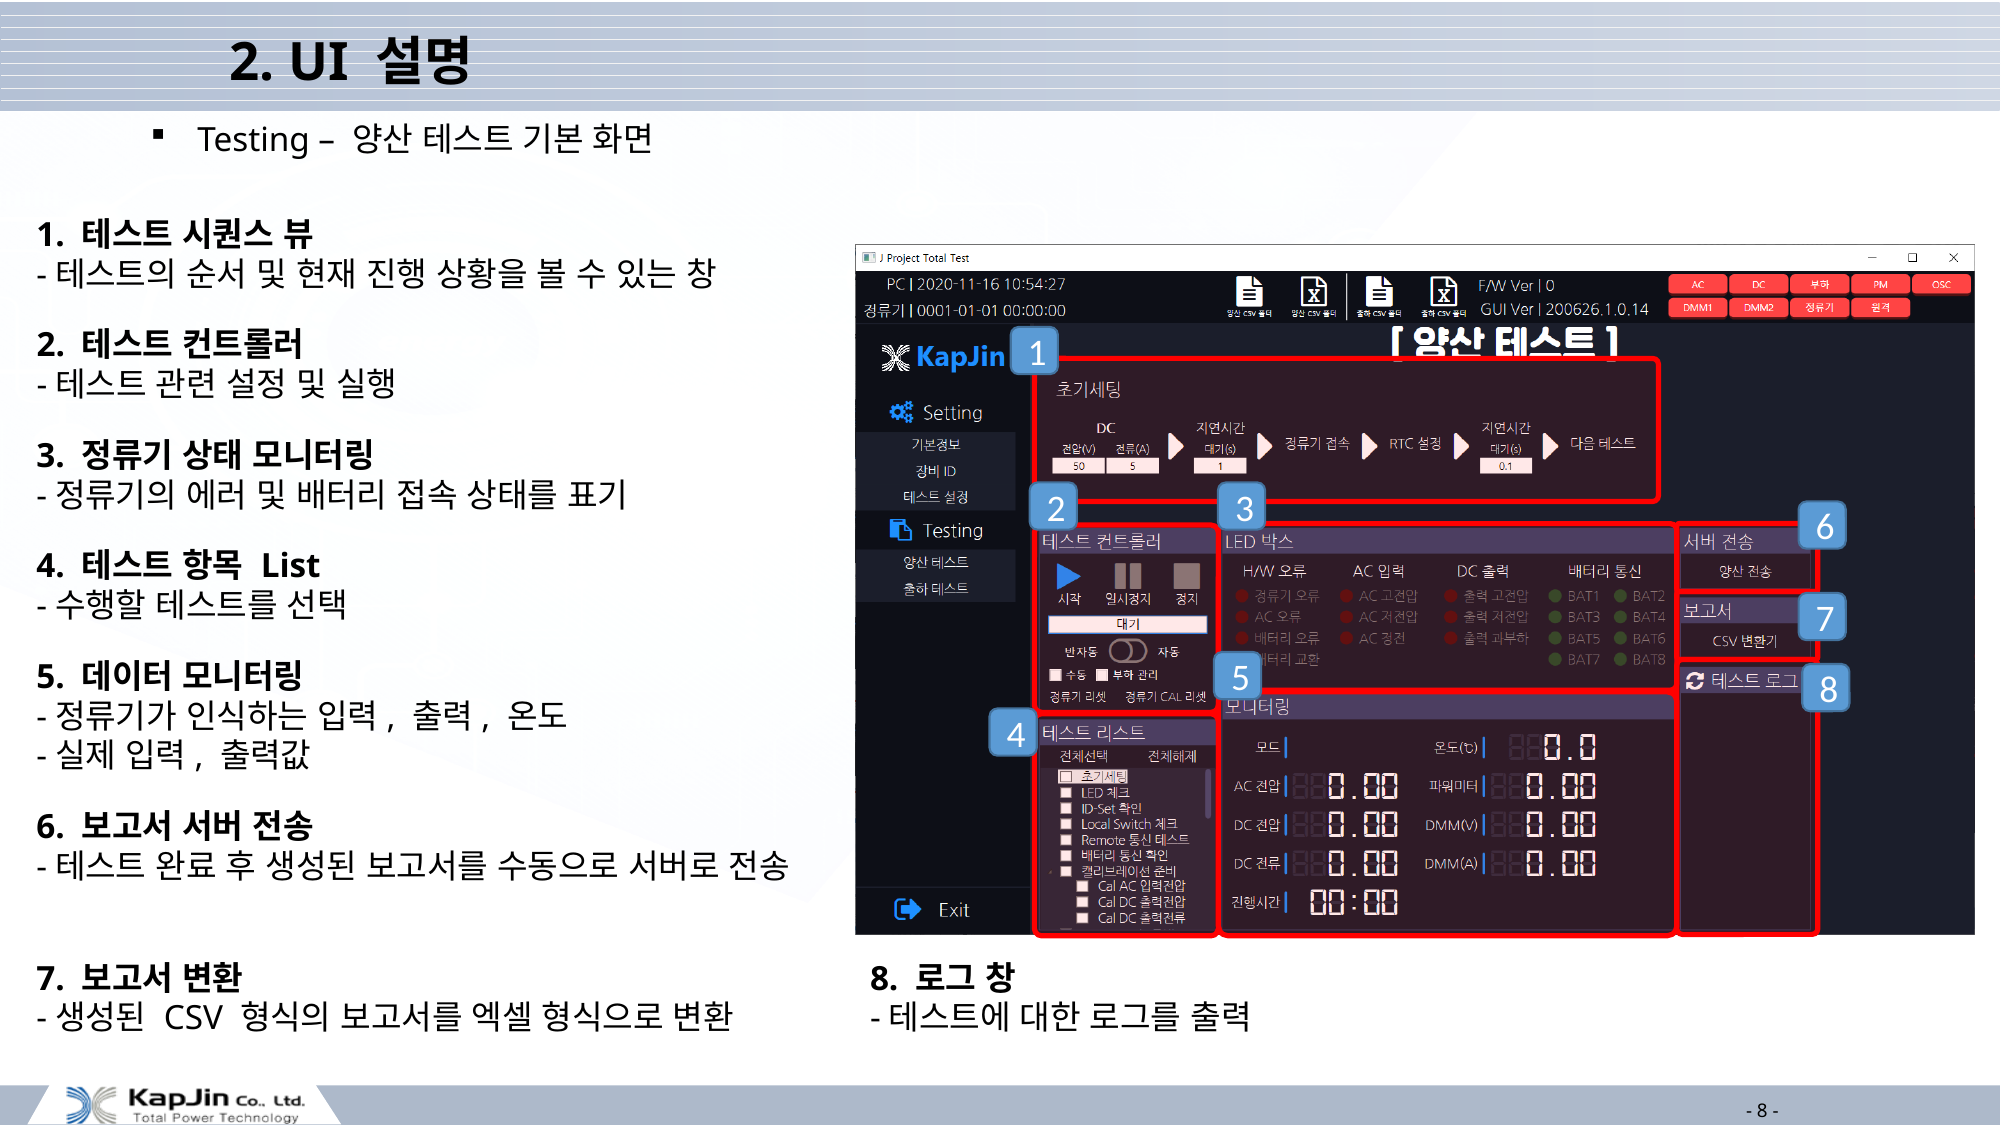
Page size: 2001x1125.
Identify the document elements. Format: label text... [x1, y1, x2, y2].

text_box 5. 데이터 모니터링 -정류기가 인식하는 입력, 출력, 온도 -실제 입력, 출력값 [21, 647, 829, 782]
text_box Testing – 양산 테스트 기본 화면 [135, 111, 753, 166]
text_box 3. 정류기 상태 모니터링 -정류기의 에러 및 배터리 접속 상태를 표기 [21, 426, 829, 521]
text_box 8. 로그 창 -테스트에 대한 로그를 출력 [855, 949, 1663, 1044]
text_box - 8 - [1621, 1085, 1794, 1125]
picture [855, 244, 1975, 935]
text_box 6. 보고서 서버 전송 -테스트 완료 후 생성된 보고서를 수동으로 서버로 전송 [21, 798, 829, 893]
text_box 2. UI 설명 [215, 20, 1637, 103]
text_box 7. 보고서 변환 -생성된 CSV 형식의 보고서를 엑셀 형식으로 변환 [21, 949, 829, 1044]
text_box 4. 테스트 항목 List -수행할 테스트를 선택 [21, 536, 829, 632]
picture [60, 1077, 309, 1125]
text_box 1. 테스트 시퀀스 뷰 -테스트의 순서 및 현재 진행 상황을 볼 수 있는 창 [21, 205, 829, 300]
text_box 2. 테스트 컨트롤러 -테스트 관련 설정 및 실행 [21, 315, 796, 411]
